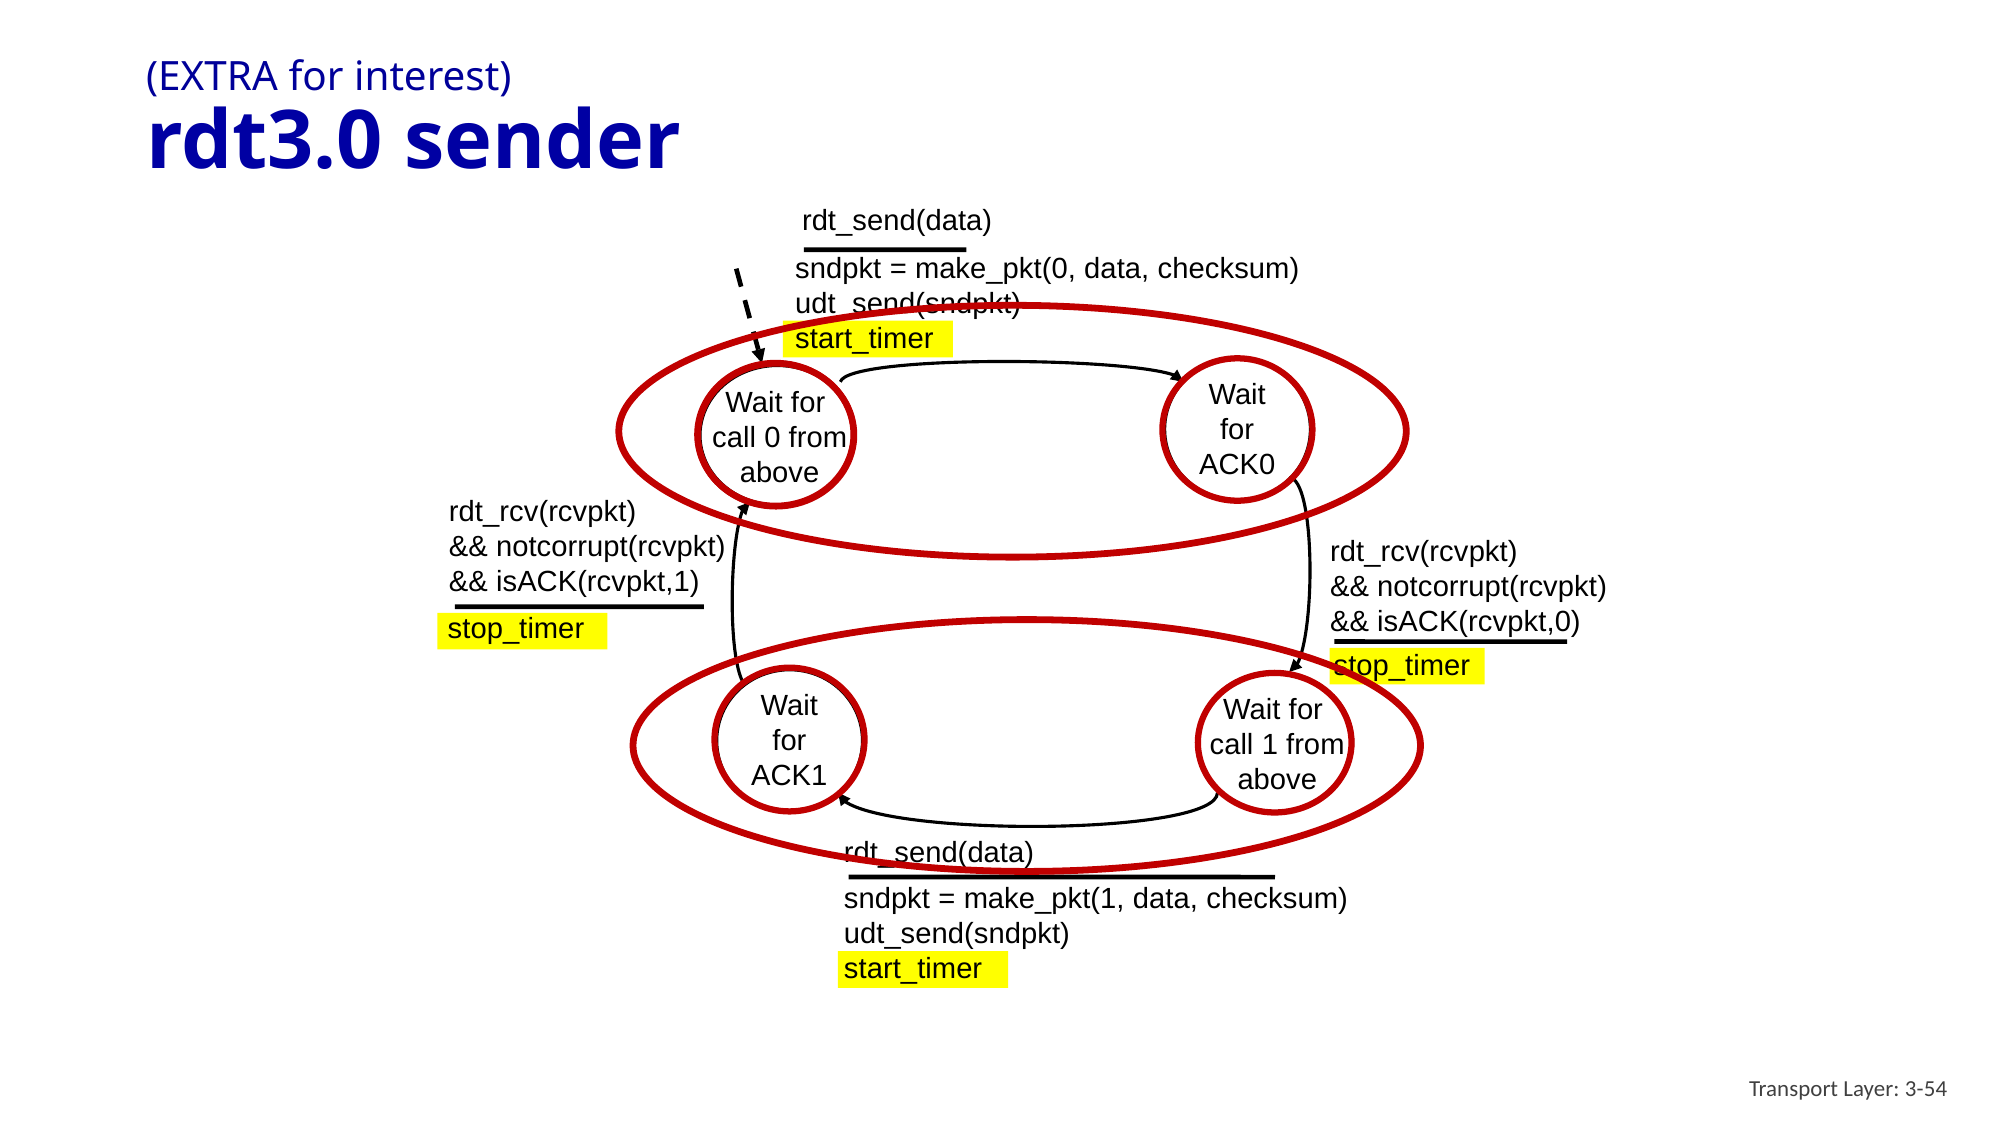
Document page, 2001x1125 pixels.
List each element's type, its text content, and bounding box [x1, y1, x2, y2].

text_box [617, 328, 780, 485]
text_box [1179, 672, 1375, 792]
text_box [750, 618, 1289, 792]
text_box [1375, 673, 1486, 685]
text_box [750, 382, 1289, 559]
text_box [837, 963, 1009, 989]
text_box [432, 485, 750, 689]
text_box [1311, 382, 1408, 477]
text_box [1164, 382, 1311, 501]
text_box [631, 689, 829, 856]
slide_number Transport Layer: 3-54 [1512, 1056, 1963, 1117]
text_box [1375, 685, 1422, 792]
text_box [682, 365, 878, 506]
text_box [829, 792, 1395, 963]
text_box [752, 361, 780, 365]
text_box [716, 669, 863, 812]
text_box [1289, 477, 1668, 673]
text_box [780, 194, 1414, 382]
title (EXTRA for interest) rdt3.0 sender [131, 47, 1952, 195]
